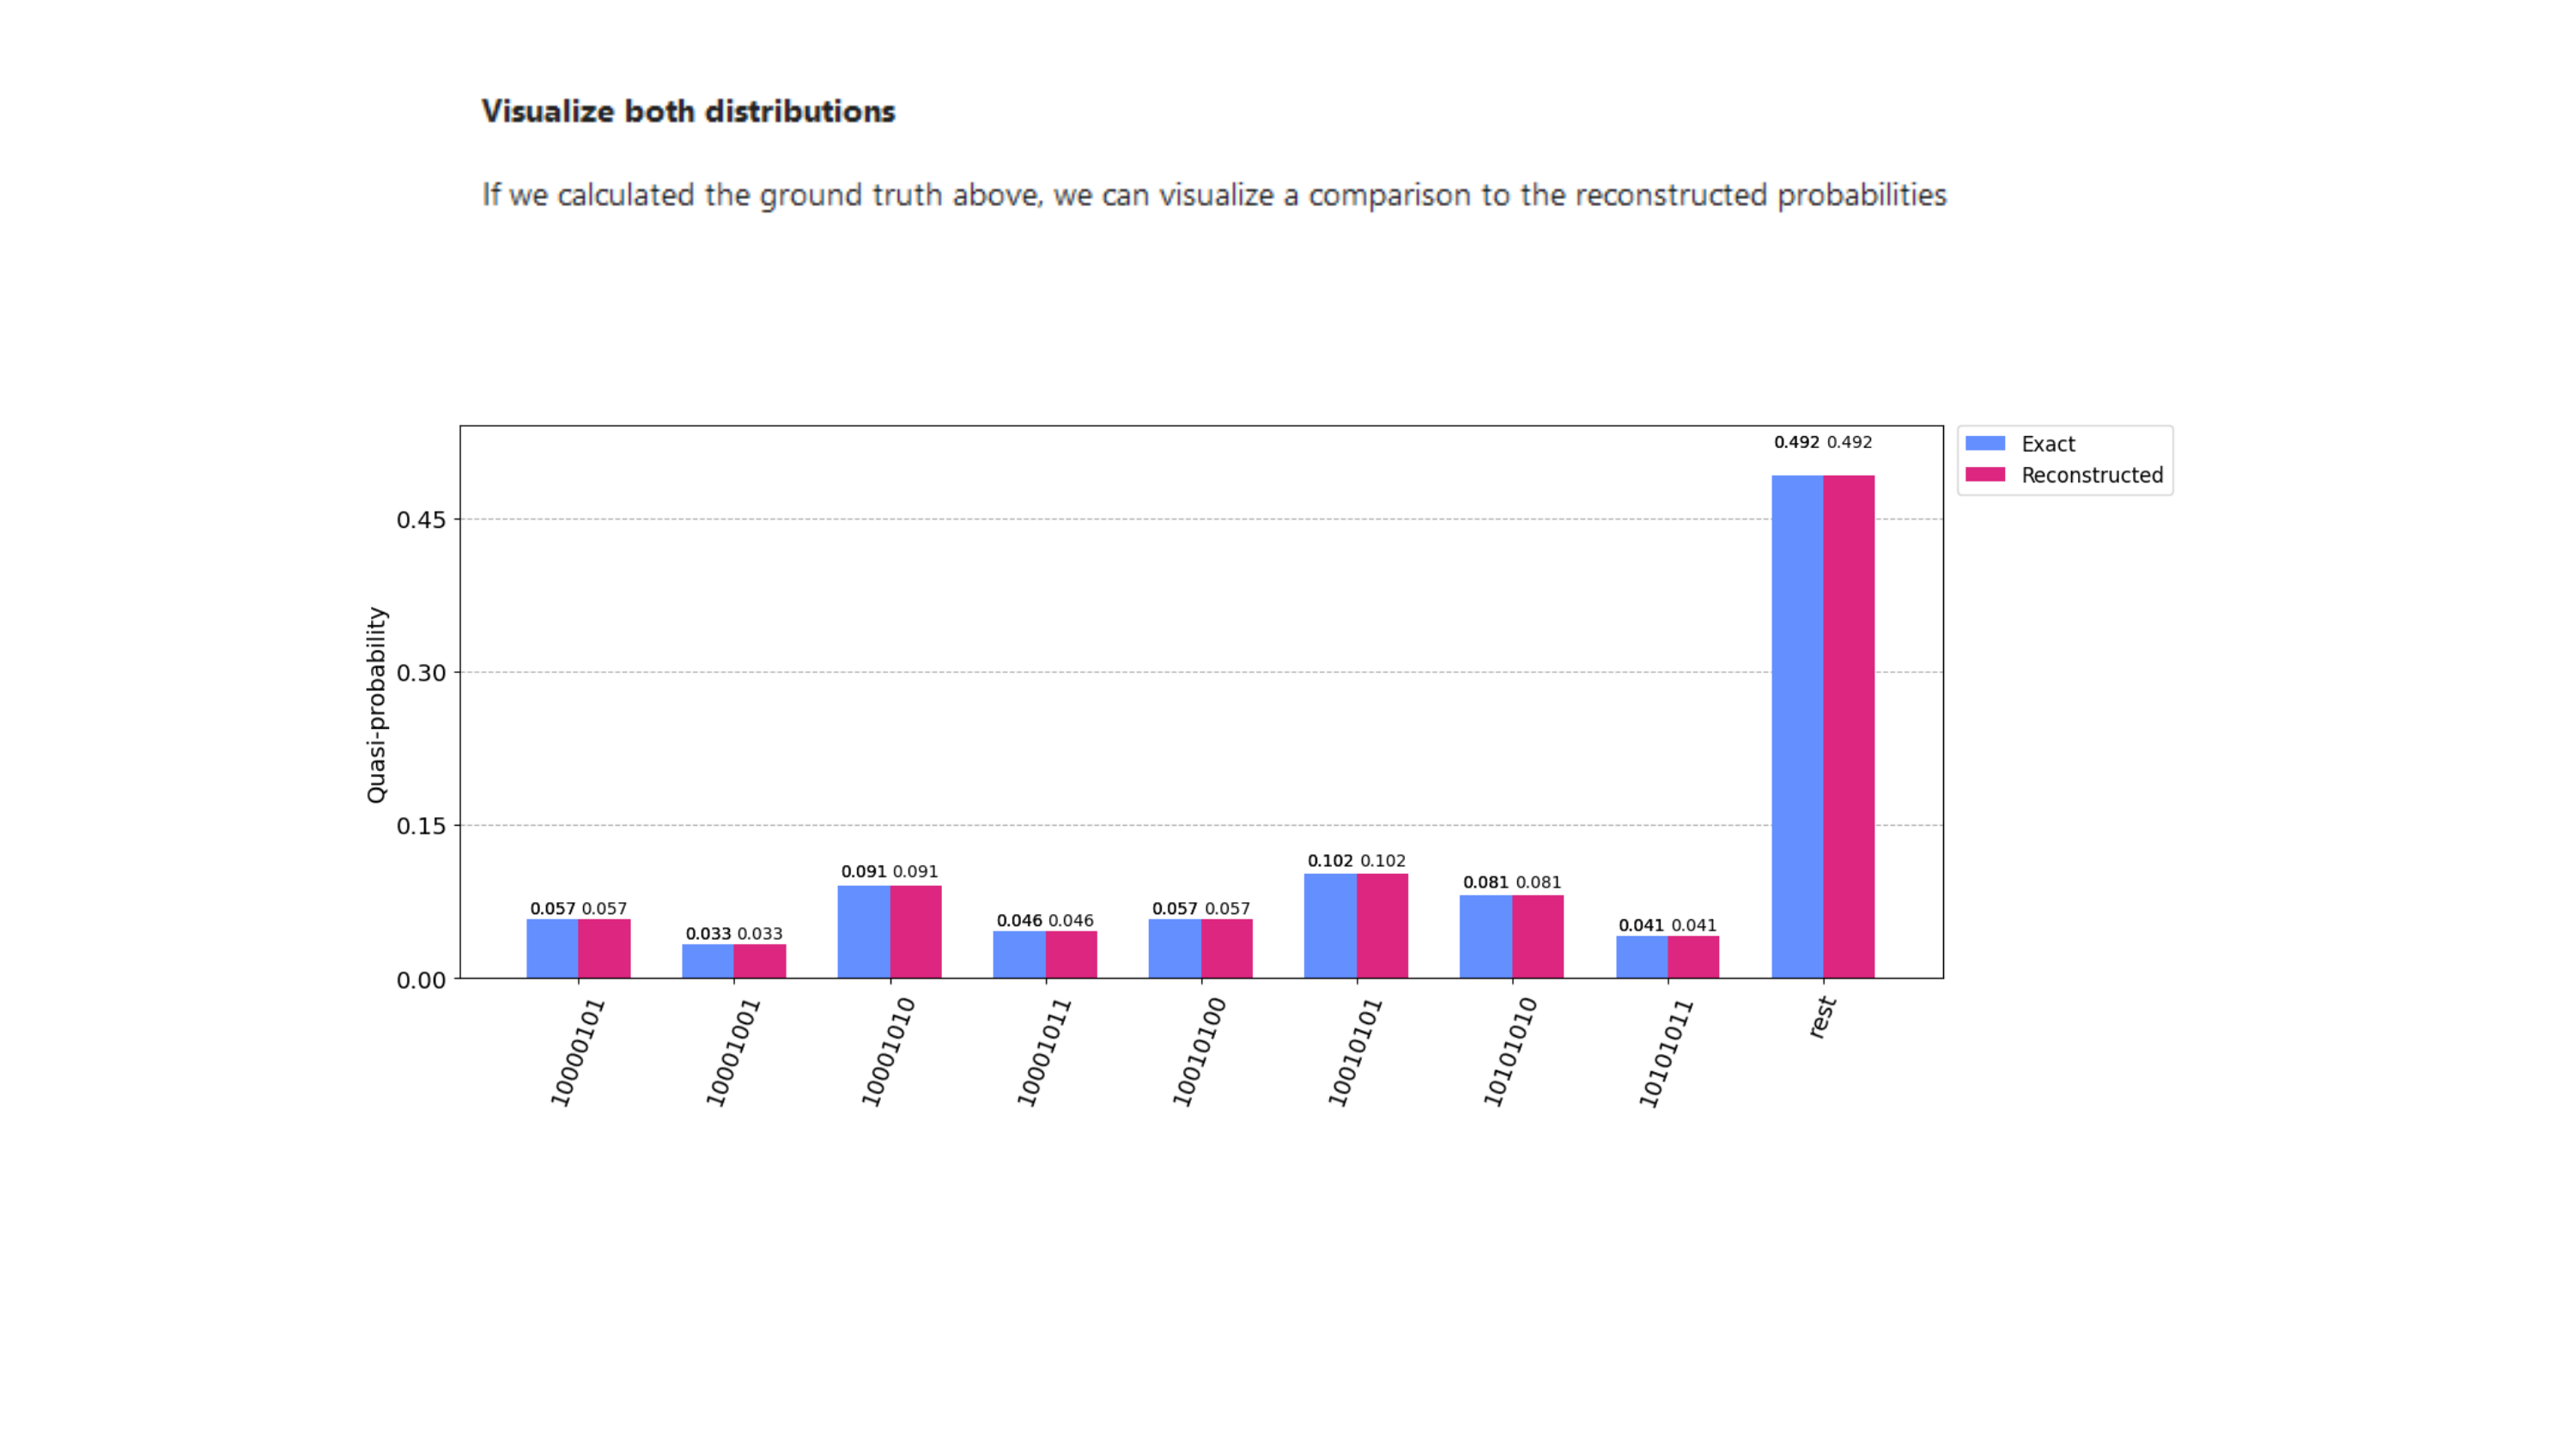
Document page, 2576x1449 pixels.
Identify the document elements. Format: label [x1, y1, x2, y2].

text_box [355, 415, 2184, 1120]
text_box [459, 70, 1990, 252]
